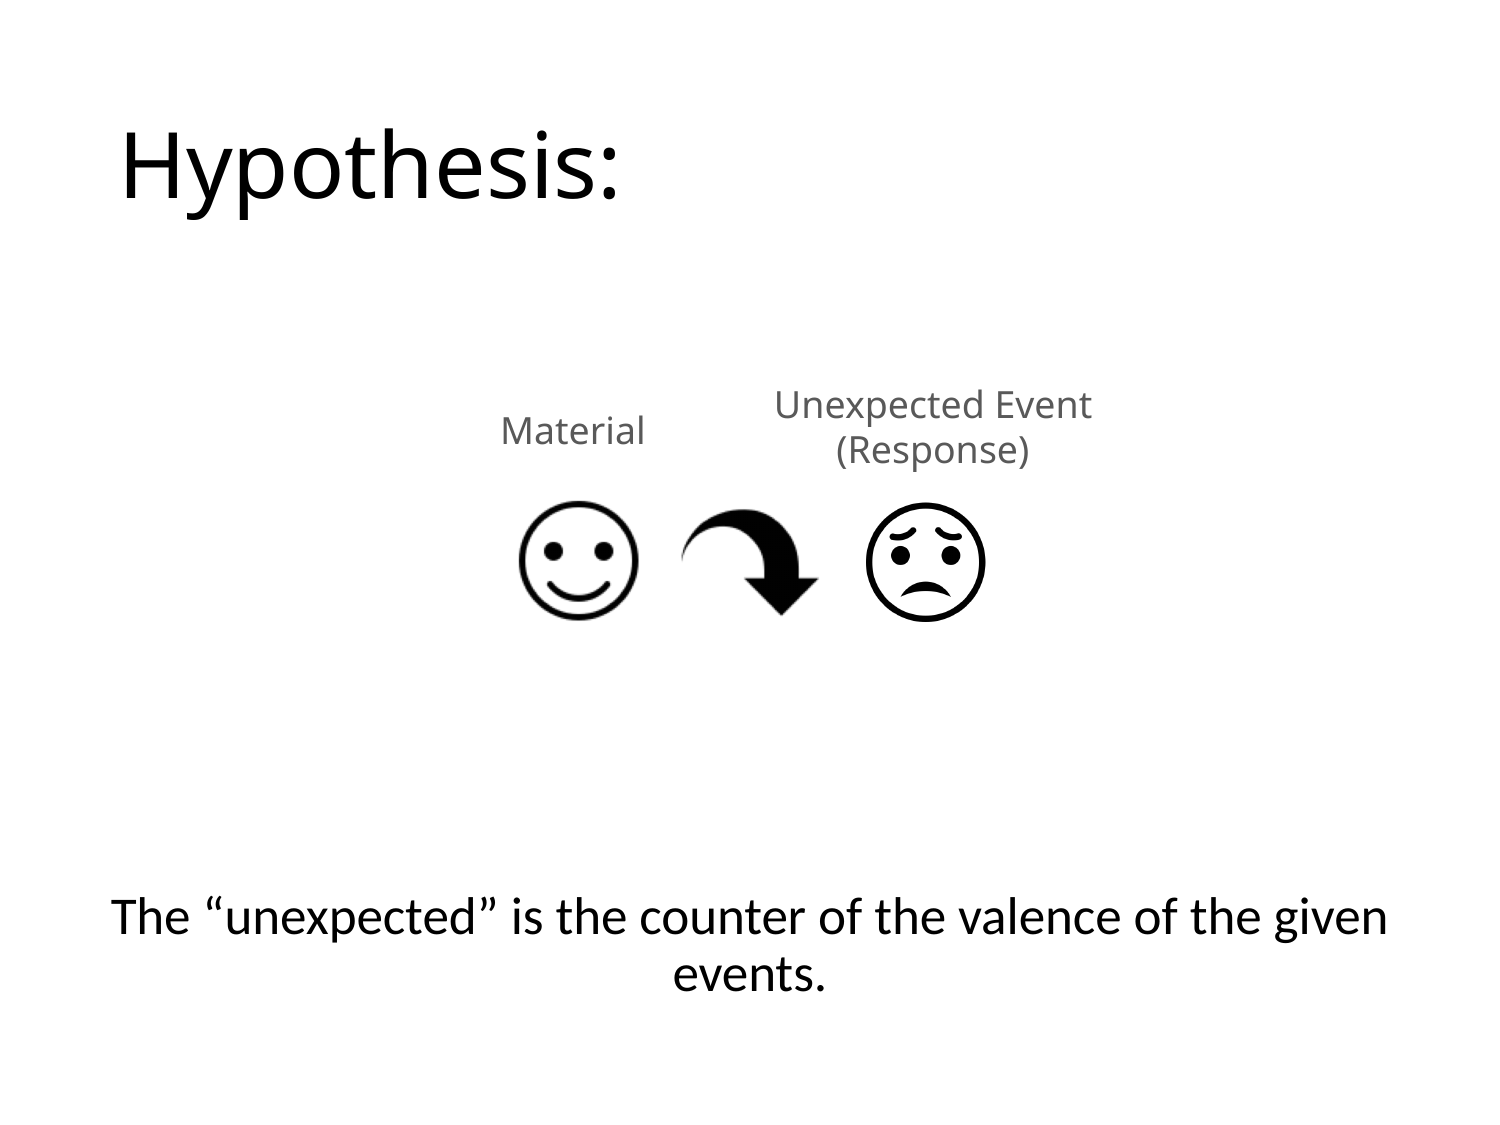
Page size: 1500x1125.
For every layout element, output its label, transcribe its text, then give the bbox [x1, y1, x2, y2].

picture [850, 485, 1001, 636]
title Hypothesis: [103, 59, 1397, 278]
text_box Unexpected Event (Response) [759, 373, 1108, 479]
picture [503, 485, 654, 636]
picture [674, 487, 825, 638]
list The “unexpected” is the counter of the valence of the given events. [52, 881, 1448, 1012]
text_box Material [485, 399, 661, 460]
